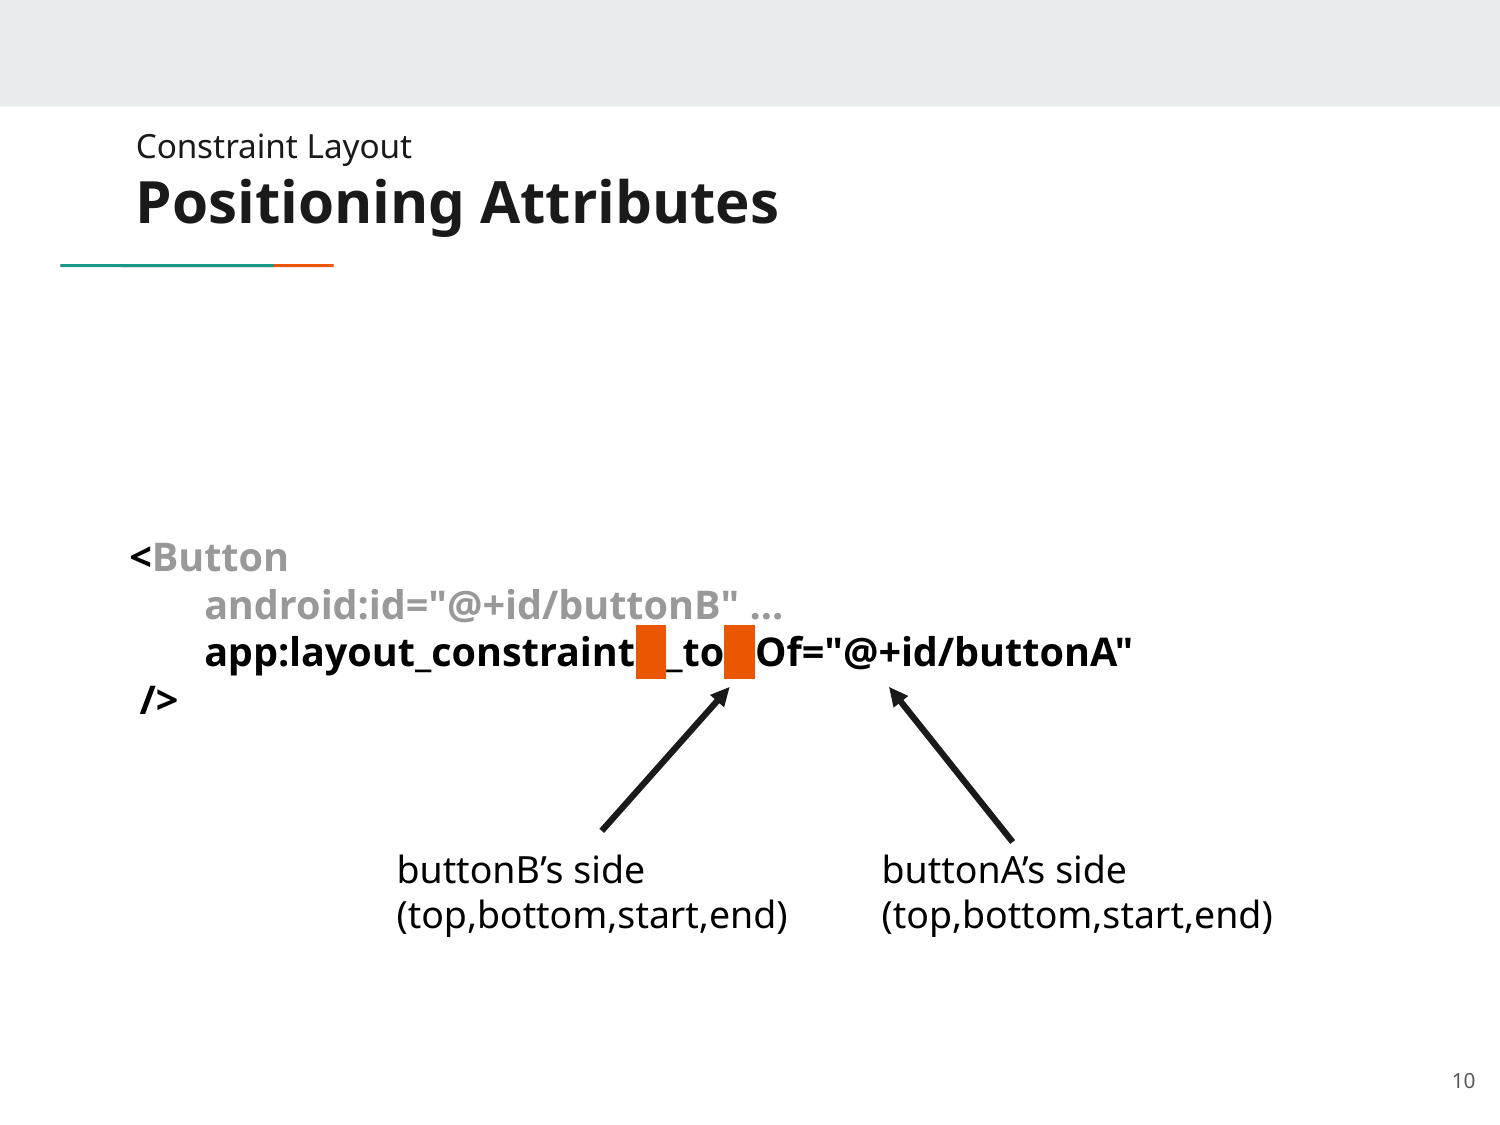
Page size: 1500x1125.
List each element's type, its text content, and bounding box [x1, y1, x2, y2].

text_box buttonA’s side (top,bottom,start,end) [866, 830, 1307, 972]
slide_number ‹#› [1400, 1038, 1491, 1125]
text_box <Button android:id="@+id/buttonB" ... app:layout_constraint _to Of="@+id/buttonA" /> [114, 517, 1431, 658]
title Constraint Layout Positioning Attributes [120, 110, 1276, 311]
text_box buttonB’s side (top,bottom,start,end) [381, 830, 822, 972]
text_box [601, 686, 730, 832]
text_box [888, 686, 1013, 843]
